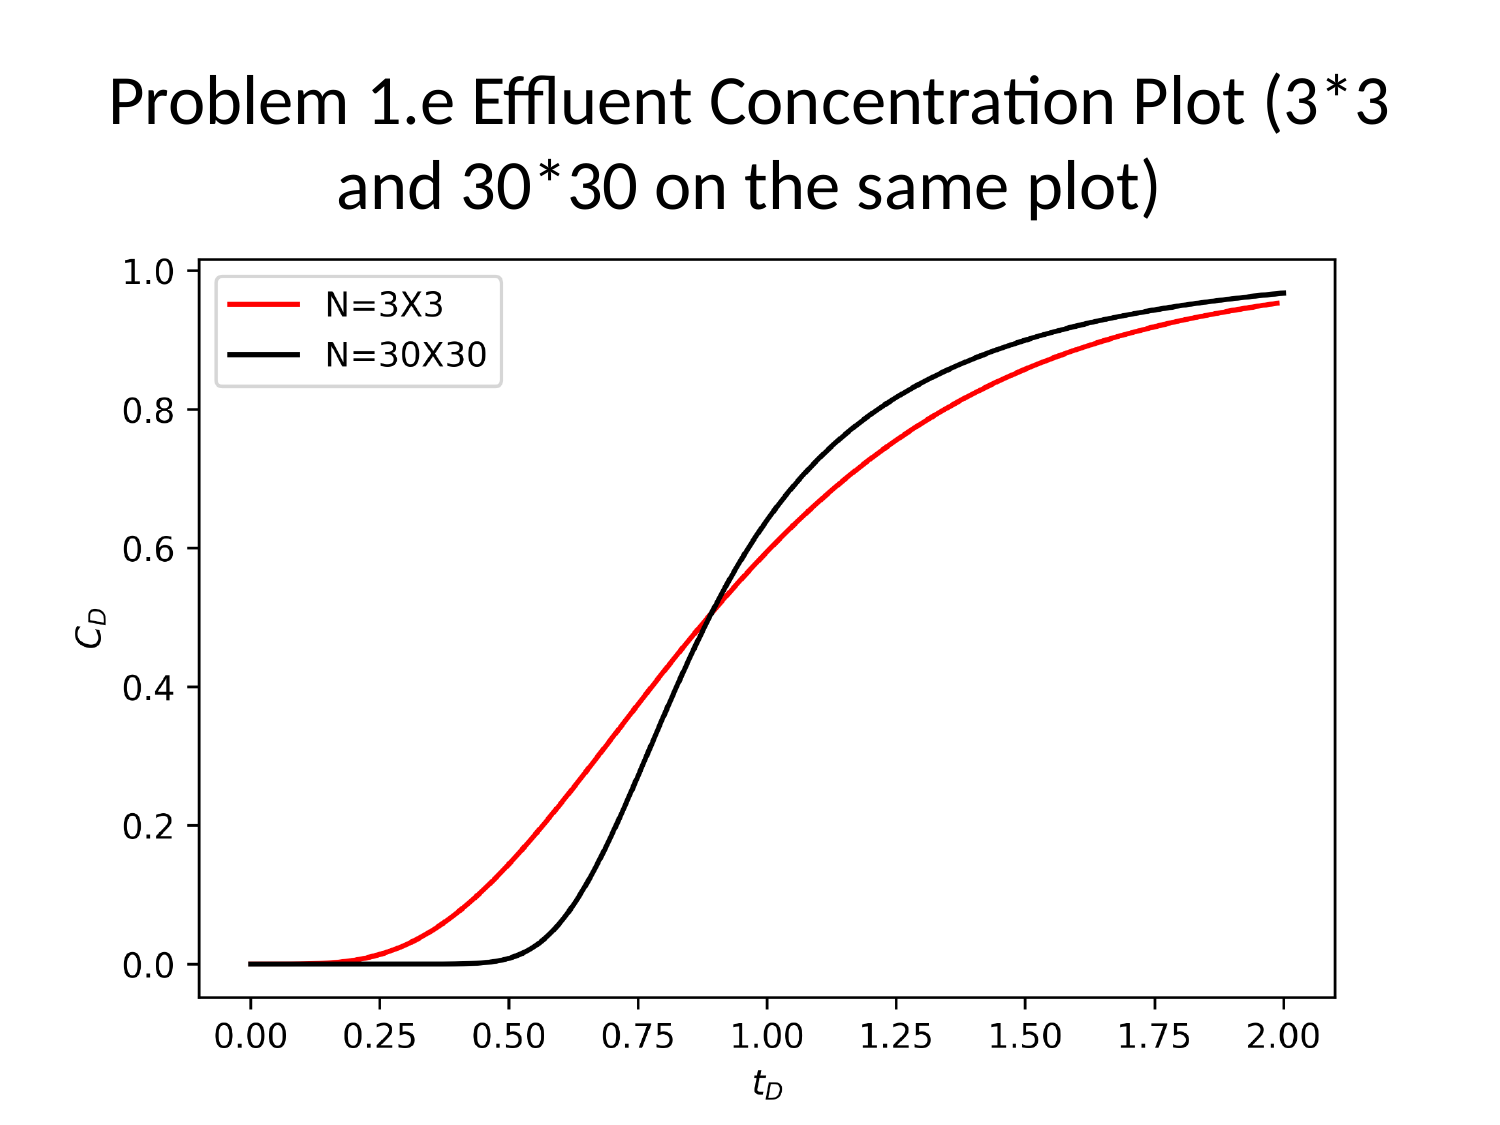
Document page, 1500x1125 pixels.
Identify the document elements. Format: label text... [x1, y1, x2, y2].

title Problem 1.e Effluent Concentration Plot (3*3 and 30*30 on the same plot) [75, 45, 1425, 233]
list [49, 233, 1359, 1125]
